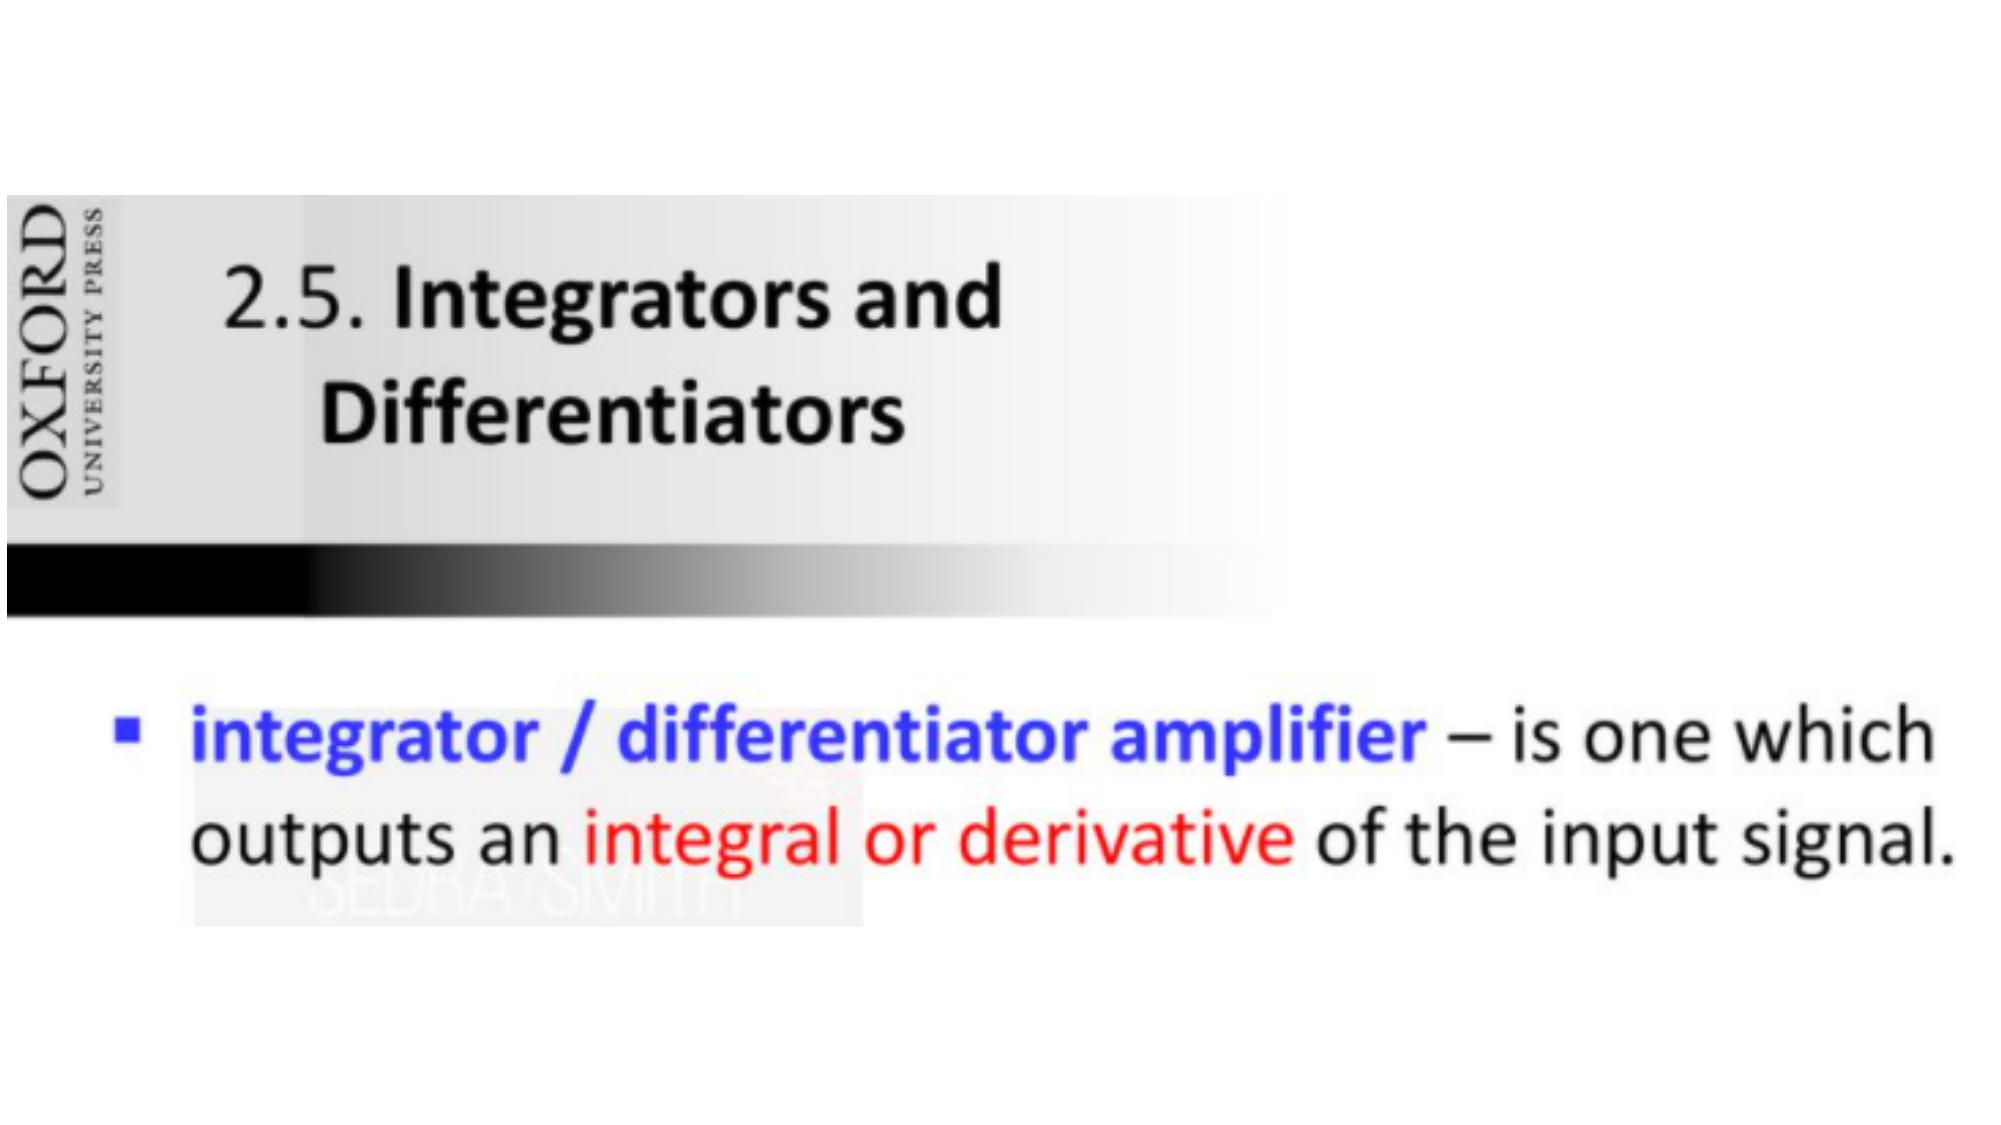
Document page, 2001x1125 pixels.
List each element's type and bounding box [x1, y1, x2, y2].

picture [7, 195, 1983, 927]
